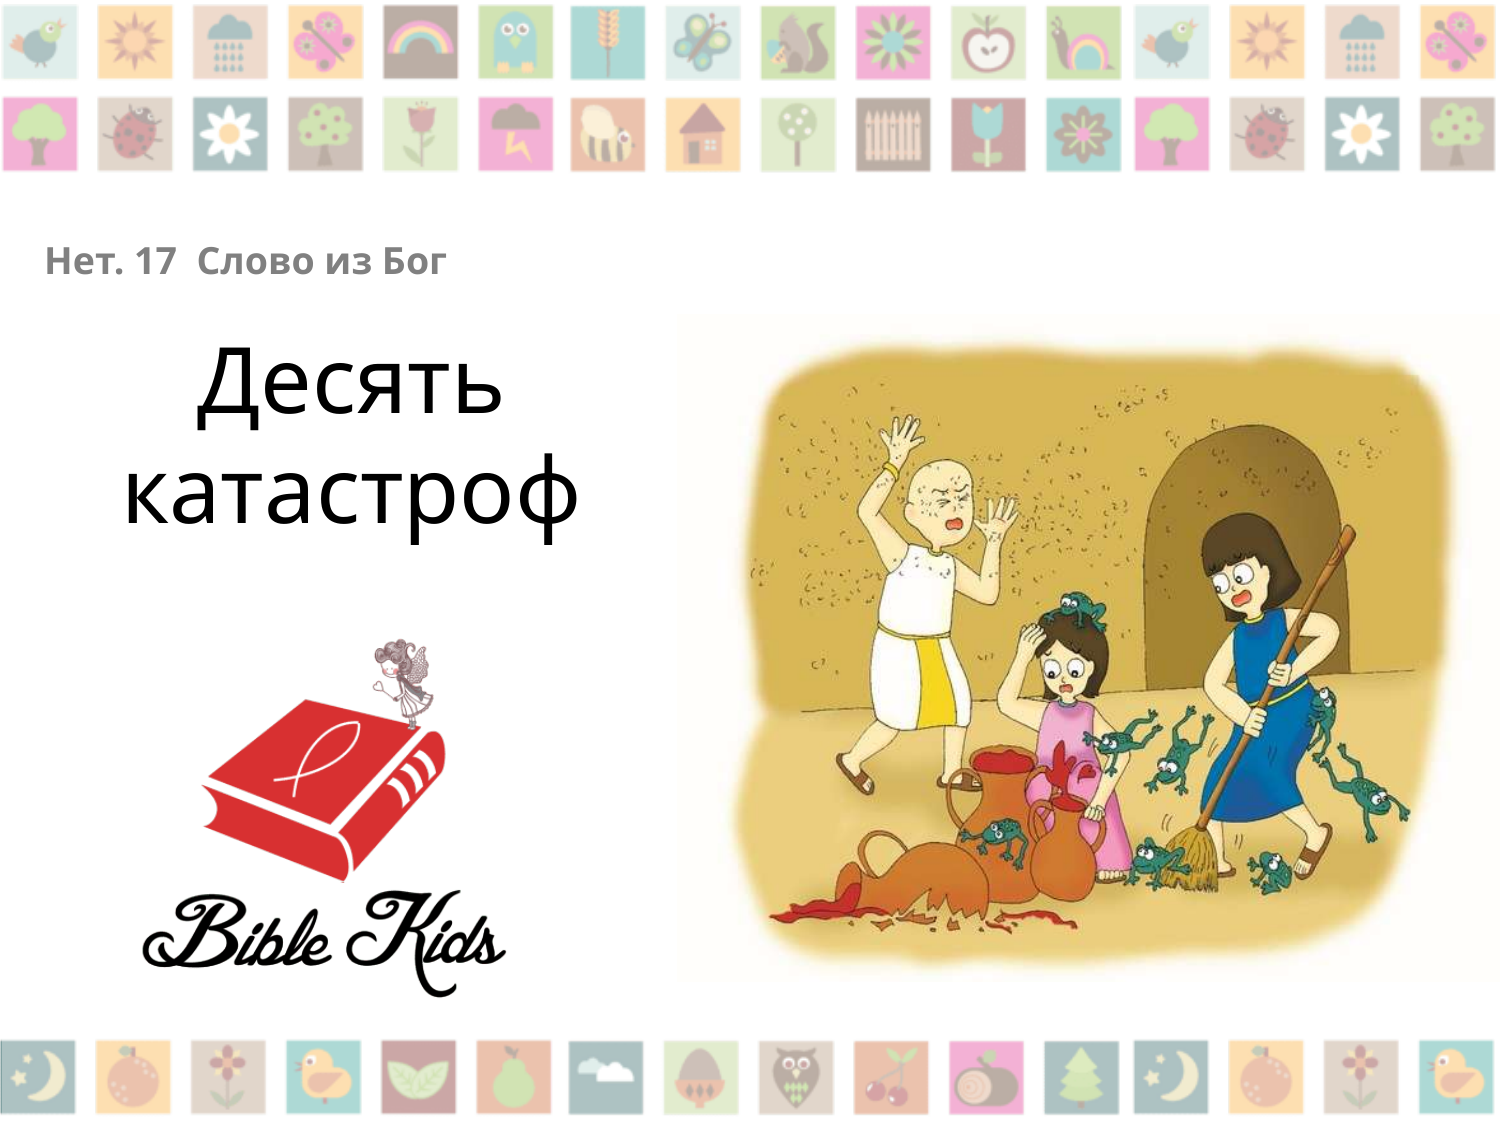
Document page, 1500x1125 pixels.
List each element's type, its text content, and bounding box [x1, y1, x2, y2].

text_box Нет. 17 Слово из Бог [29, 229, 543, 290]
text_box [0, 3, 1500, 181]
picture [117, 600, 544, 1027]
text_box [0, 1028, 1500, 1118]
picture [677, 314, 1500, 983]
text_box Десять катастроф [29, 314, 675, 550]
